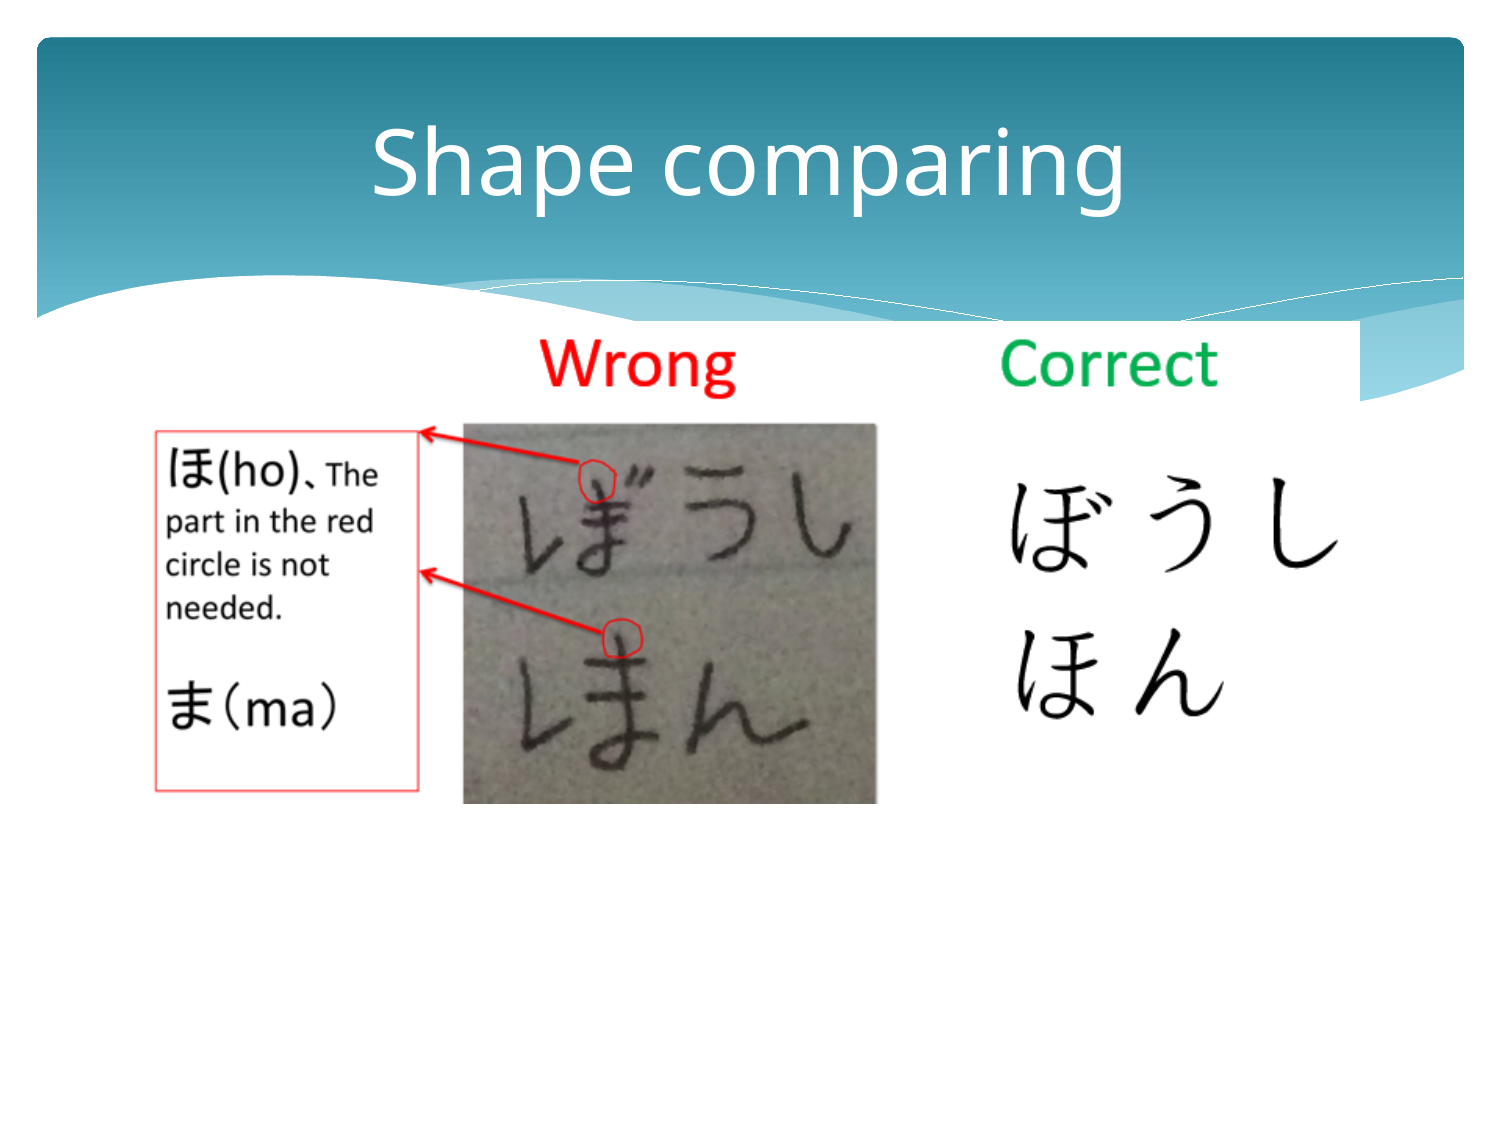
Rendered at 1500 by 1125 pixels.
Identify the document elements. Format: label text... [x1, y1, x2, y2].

title Shape comparing [75, 55, 1425, 261]
picture [140, 320, 1360, 805]
